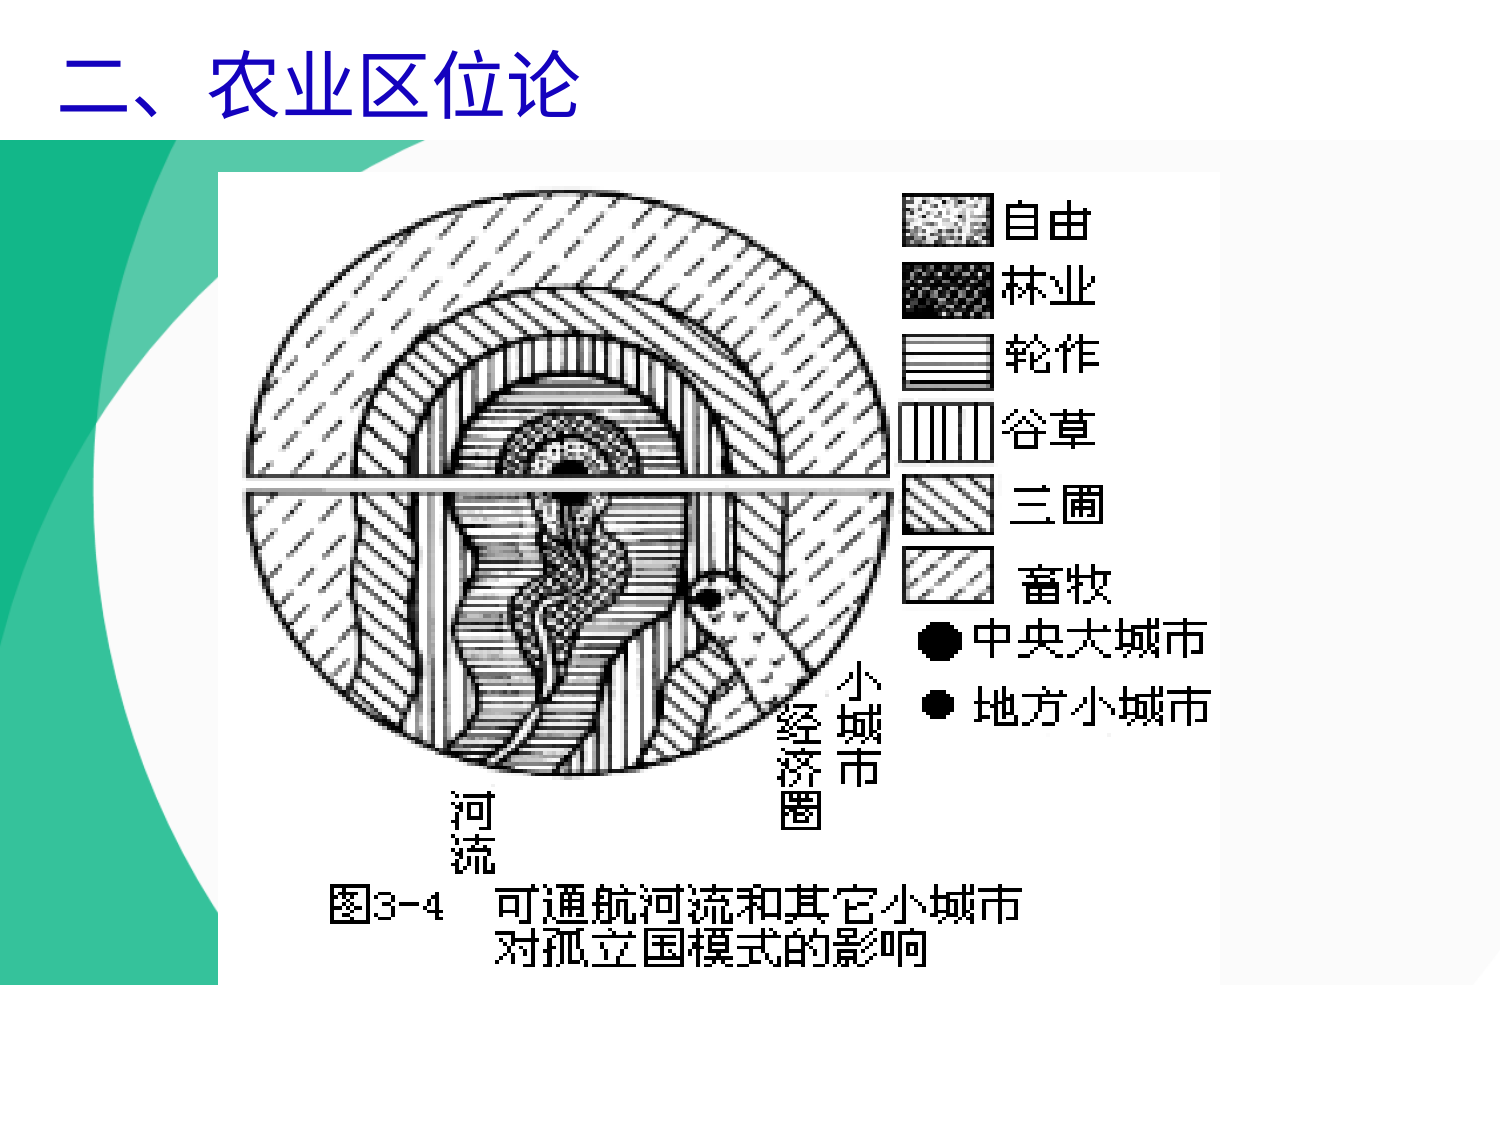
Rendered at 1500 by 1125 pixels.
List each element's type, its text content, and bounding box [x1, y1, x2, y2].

picture [0, 140, 1500, 1000]
text_box 二、农业区位论 [41, 30, 1500, 140]
